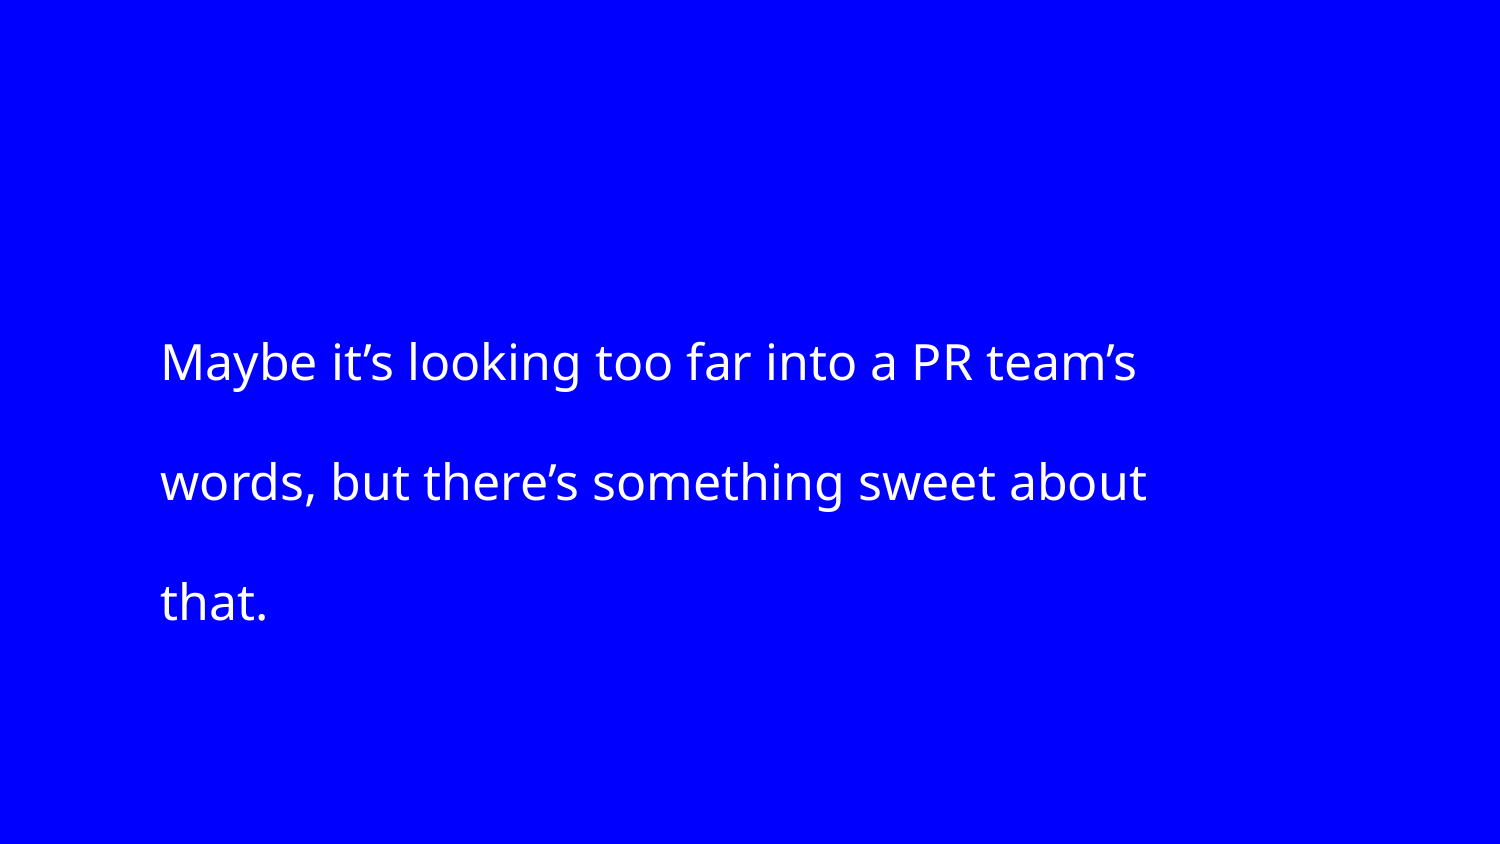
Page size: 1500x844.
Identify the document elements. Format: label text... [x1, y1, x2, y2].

text_box Maybe it’s looking too far into a PR team’s words, but there’s something sweet about that. [145, 255, 1181, 646]
